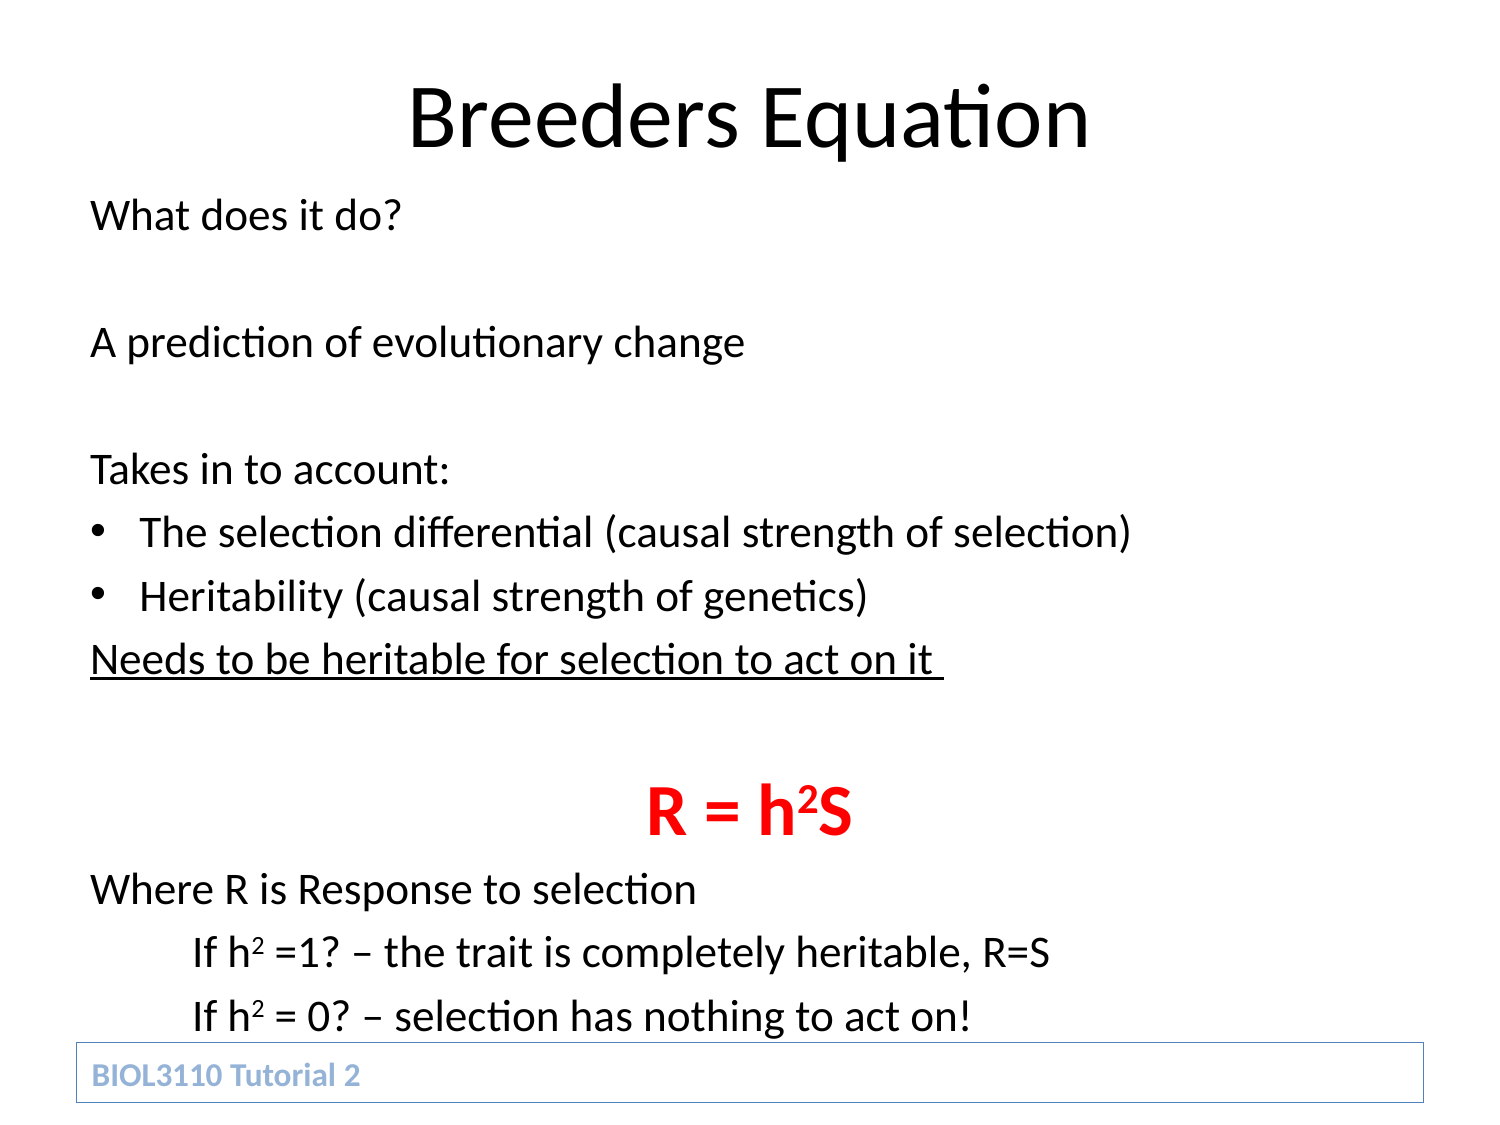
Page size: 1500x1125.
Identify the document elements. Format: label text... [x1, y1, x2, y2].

list What does it do? A prediction of evolutionary change Takes in to account: The selection differential (causal strength of selection) Heritability (causal strength of genetics) Needs to be heritable for selection to act on it R = h2S Where R is Response to selection If h2 =1? – the trait is completely heritable, R=S If h2 = 0? – selection has nothing to act on! [75, 177, 1425, 1049]
footer BIOL3110 Tutorial 2 [76, 1042, 1424, 1103]
title Breeders Equation [75, 16, 1425, 177]
